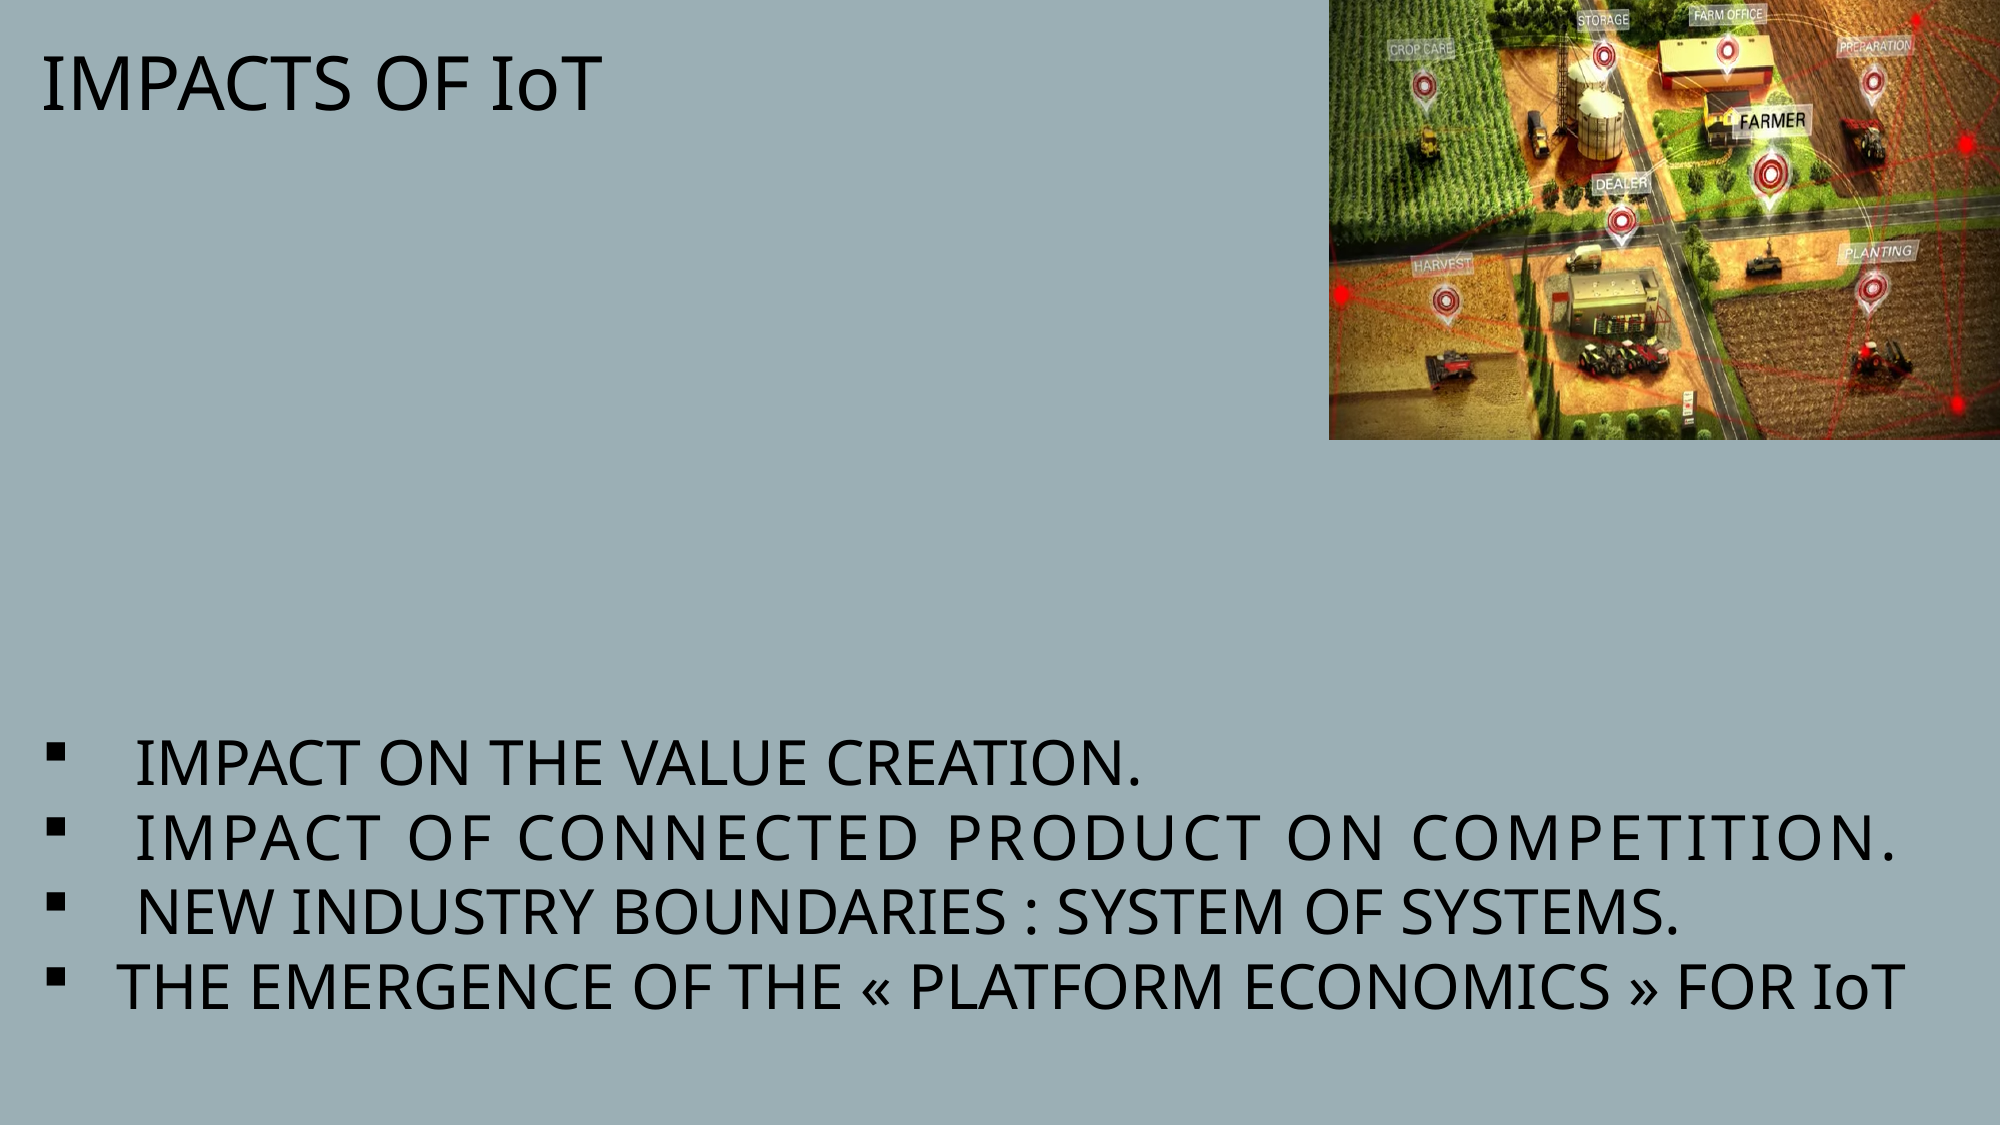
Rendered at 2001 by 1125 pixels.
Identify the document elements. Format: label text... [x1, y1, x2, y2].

picture [1329, 0, 2000, 440]
subtitle IMPACTS OF IoT [26, 28, 1143, 232]
text_box IMPACT ON THE VALUE CREATION. Impact of connected product on Competition. NEW INDUSTRY BOUNDARIES : SYSTEM OF SYSTEMS. THE EMERGENCE OF THE « PLATFORM ECONOMICS » FOR IoT [26, 715, 1957, 1075]
